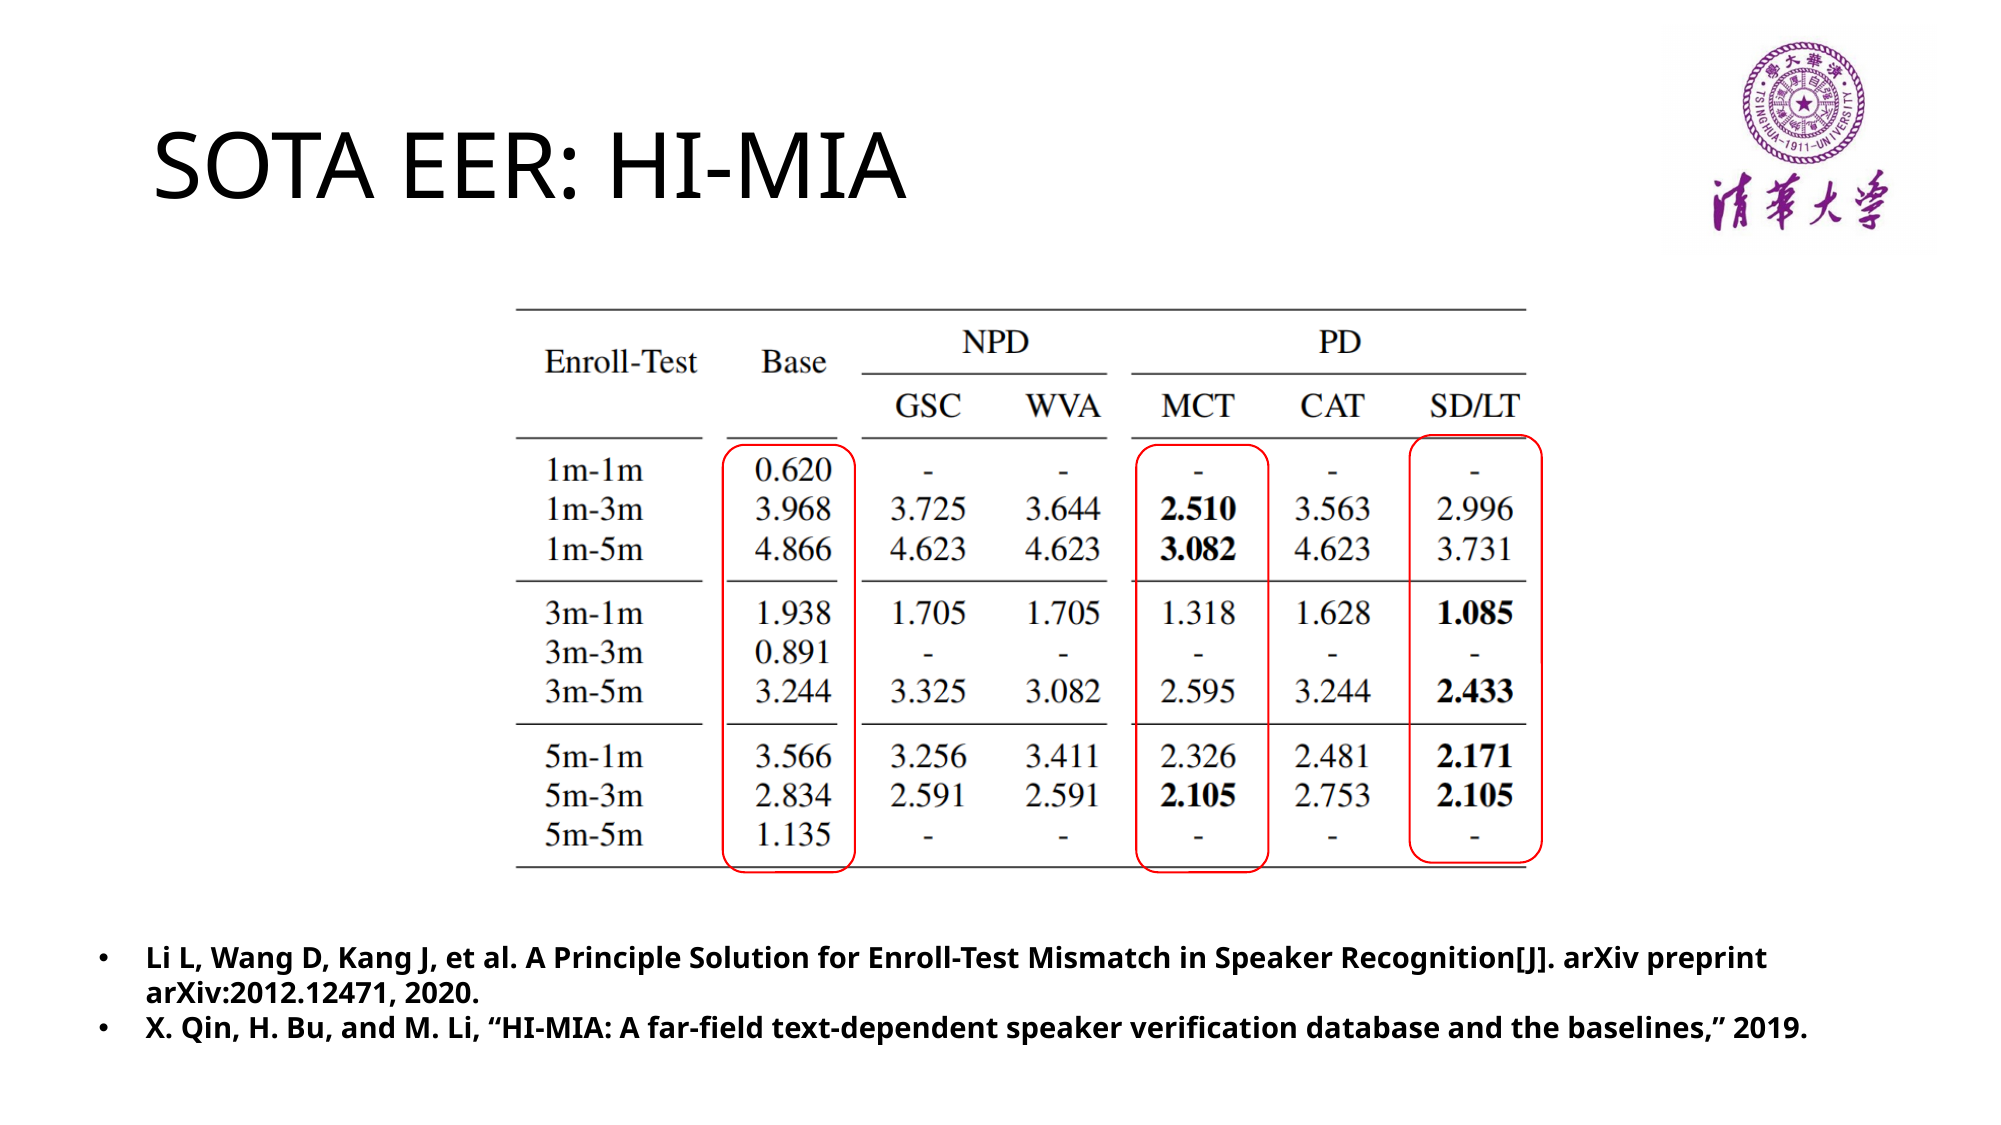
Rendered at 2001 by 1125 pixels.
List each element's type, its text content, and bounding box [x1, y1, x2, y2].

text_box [496, 285, 1582, 894]
title SOTA EER: HI-MIA [137, 59, 1863, 278]
picture [1661, 24, 1937, 255]
text_box Li L, Wang D, Kang J, et al. A Principle Solution for Enroll-Test Mismatch in Speaker Recognition[J]. arXiv preprint arXiv:2012.12471, 2020. X. Qin, H. Bu, and M. Li, “HI-MIA: A far-field text-dependent speaker verification database and the baselines,” 2019. [84, 932, 1967, 1052]
